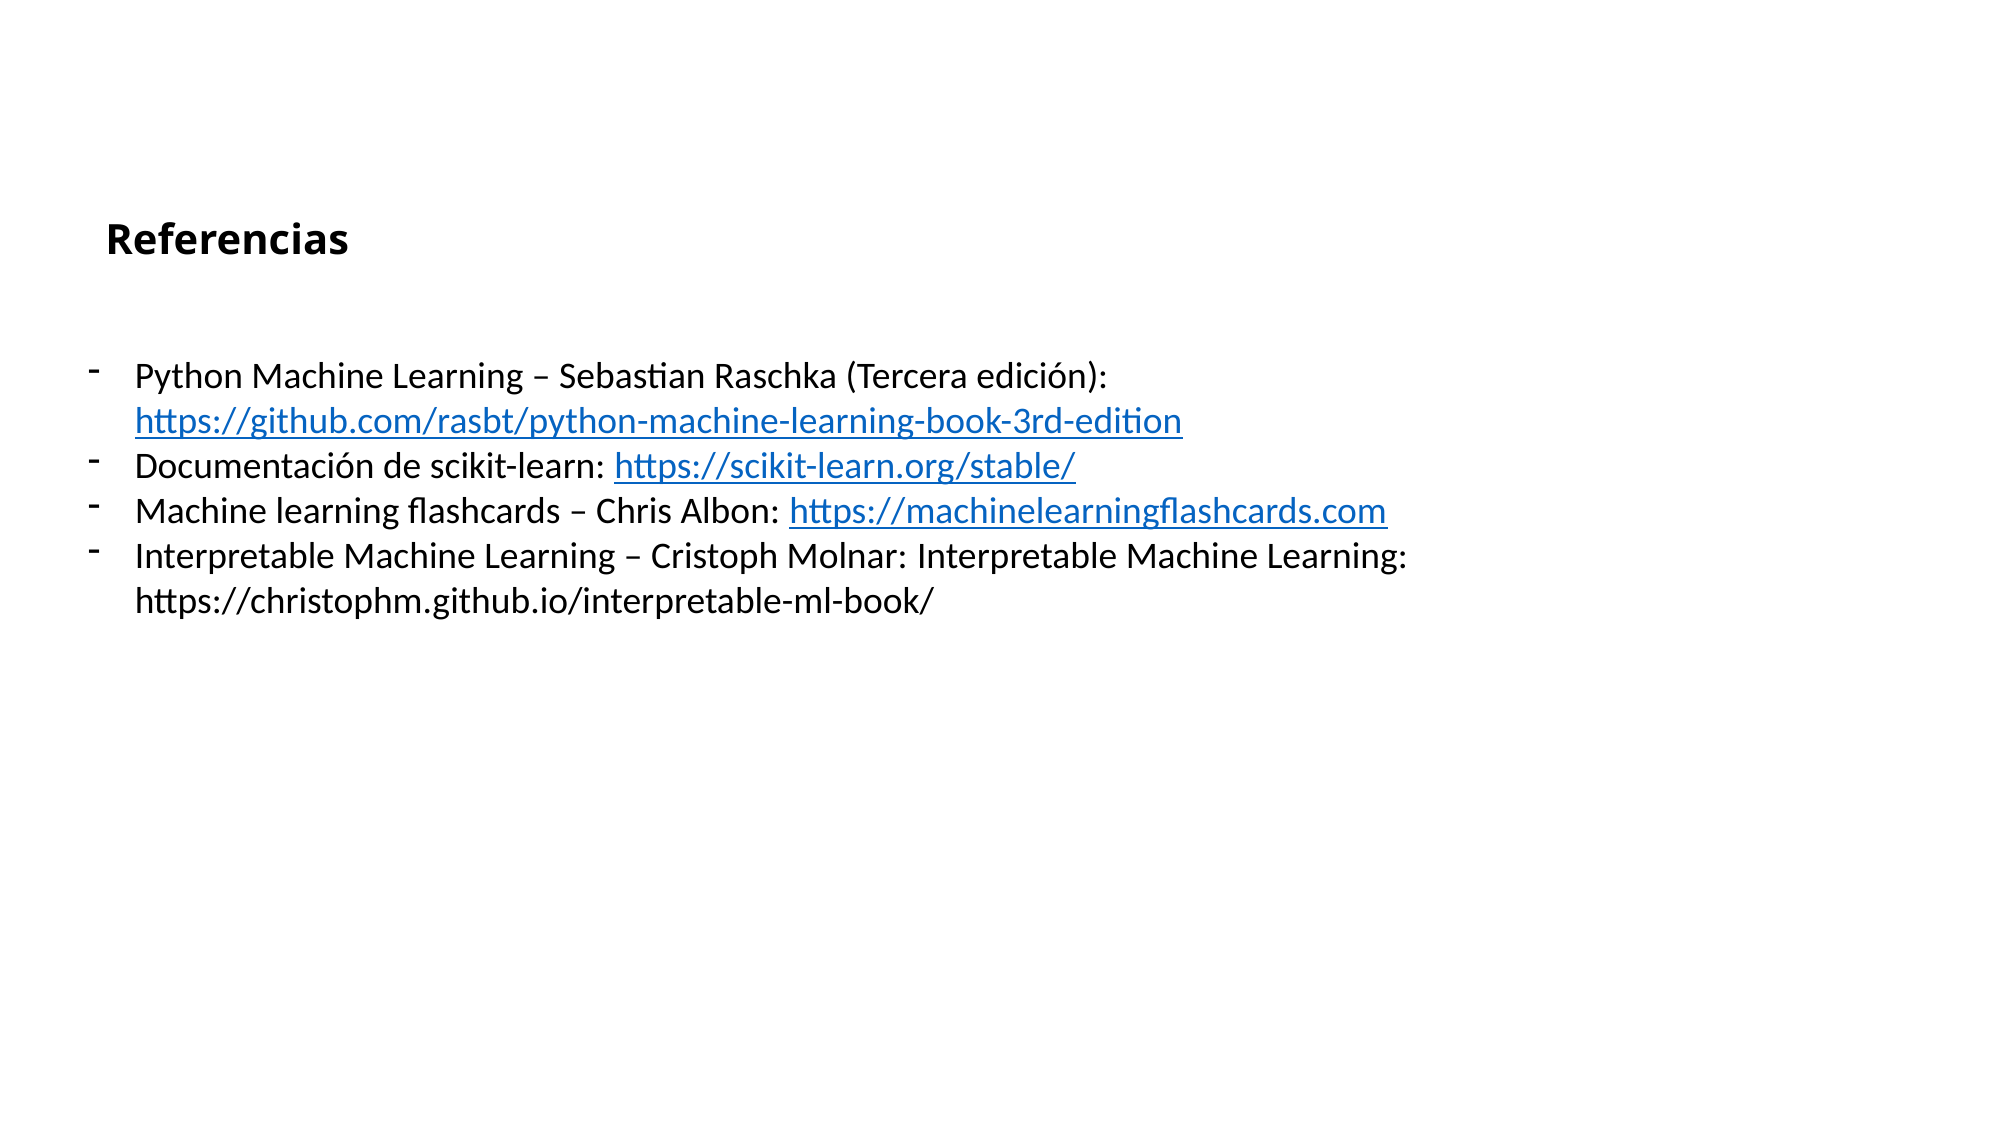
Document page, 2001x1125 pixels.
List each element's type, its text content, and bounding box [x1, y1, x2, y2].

text_box Referencias [90, 205, 365, 270]
text_box Python Machine Learning – Sebastian Raschka (Tercera edición): https://github.com/rasbt/python-machine-learning-book-3rd-edition Documentación de scikit-learn: https://scikit-learn.org/stable/ Machine learning flashcards – Chris Albon: https://machinelearningflashcards.com Interpretable Machine Learning – Cristoph Molnar: Interpretable Machine Learning: https://christophm.github.io/interpretable-ml-book/ [73, 343, 1557, 809]
